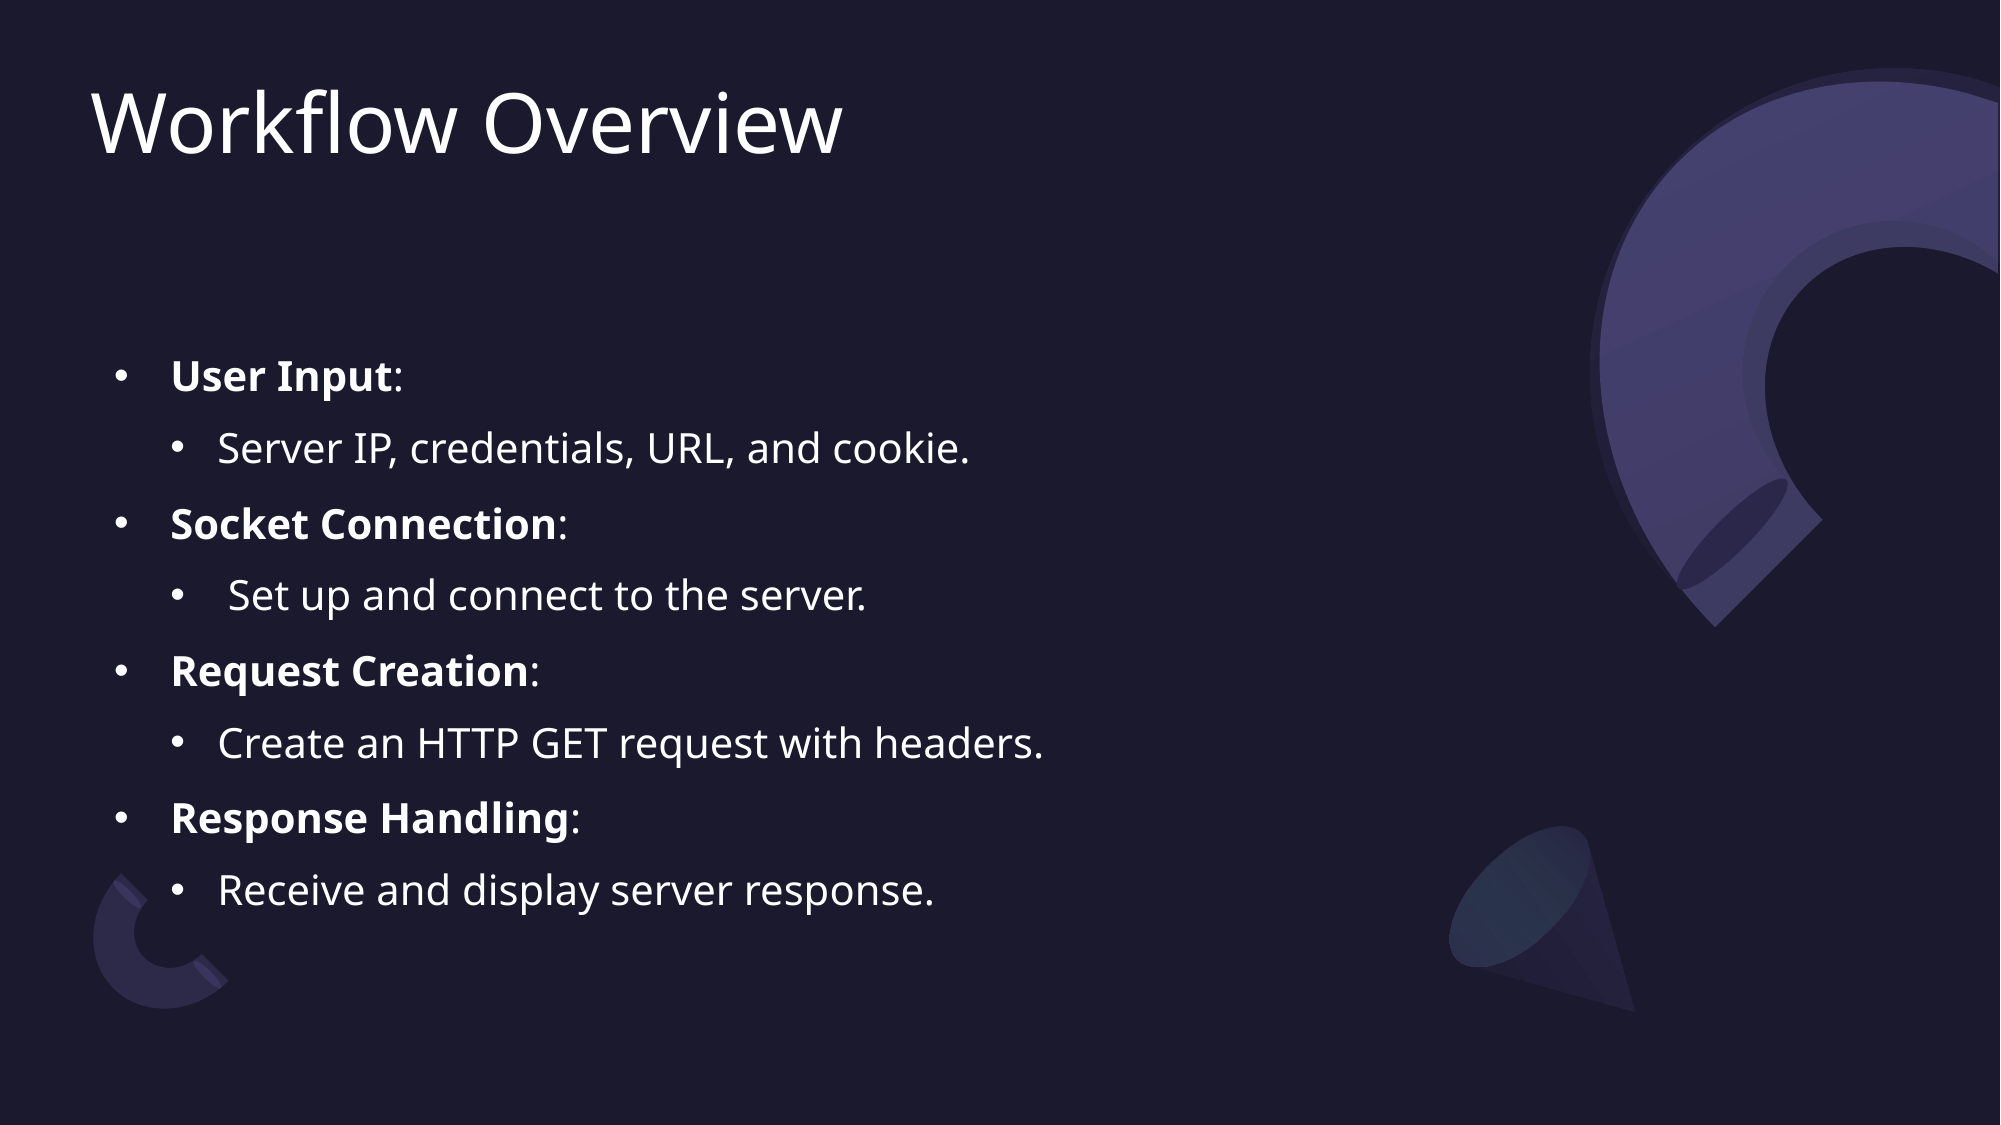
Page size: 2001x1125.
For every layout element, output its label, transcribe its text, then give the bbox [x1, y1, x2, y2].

title Workflow Overview [90, 81, 1397, 320]
list User Input: Server IP, credentials, URL, and cookie. Socket Connection: Set up and connect to the server. Request Creation: Create an HTTP GET request with headers. Response Handling: Receive and display server response. [95, 345, 1397, 998]
